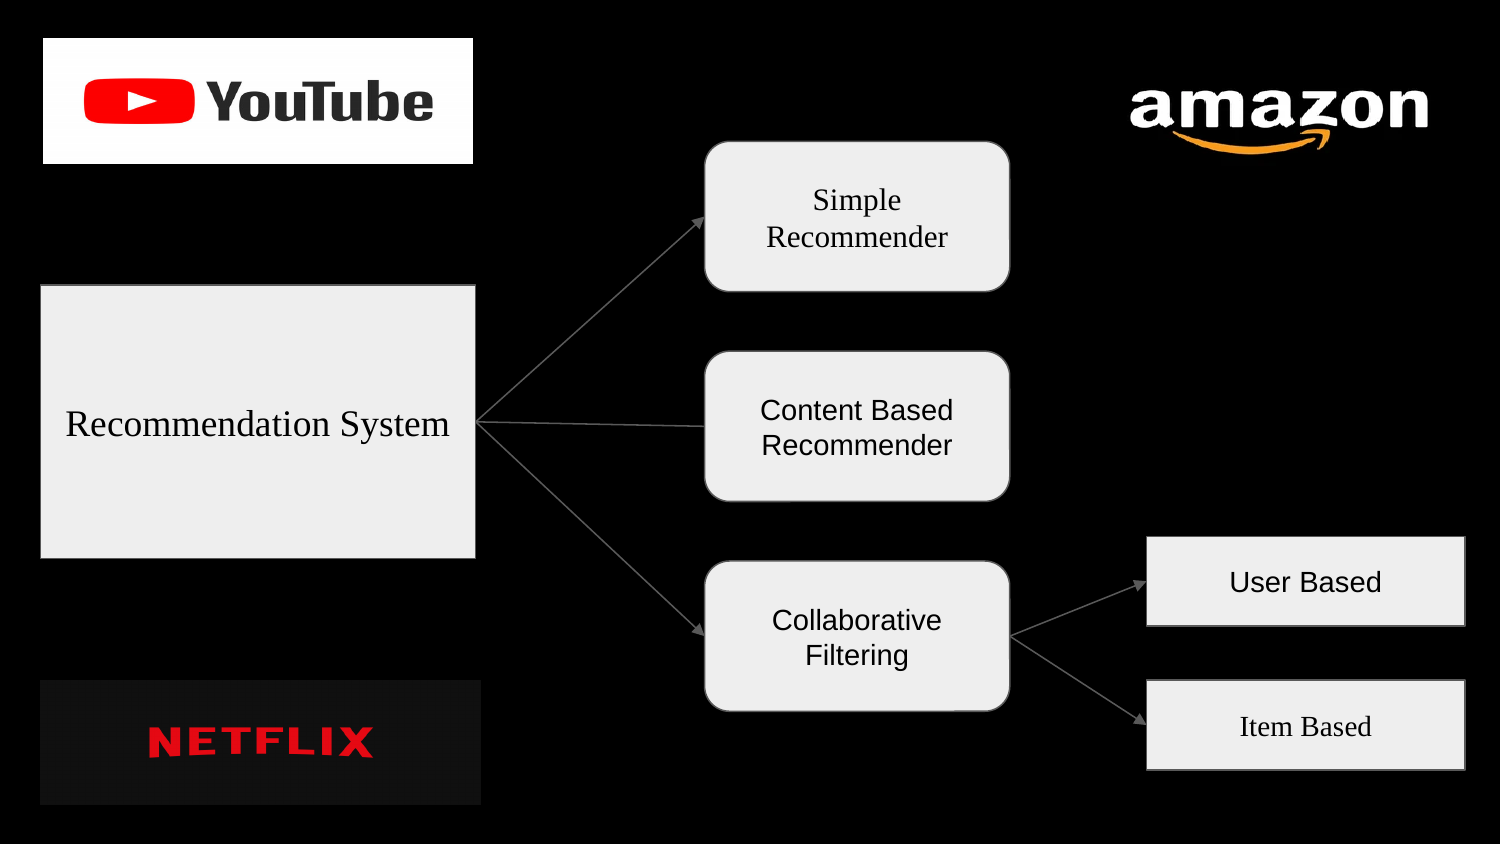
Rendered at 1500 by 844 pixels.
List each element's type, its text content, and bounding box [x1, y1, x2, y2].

picture [43, 38, 473, 164]
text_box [1009, 635, 1147, 726]
picture [40, 679, 481, 806]
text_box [1009, 580, 1147, 635]
text_box Item Based [1146, 680, 1466, 770]
text_box Simple Recommender [704, 141, 1010, 292]
text_box Recommendation System [40, 284, 470, 559]
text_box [475, 216, 705, 420]
text_box Content Based Recommender [709, 351, 1010, 502]
text_box User Based [1146, 536, 1466, 626]
picture [1059, 10, 1500, 193]
text_box Collaborative Filtering [704, 560, 1009, 712]
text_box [475, 421, 705, 637]
